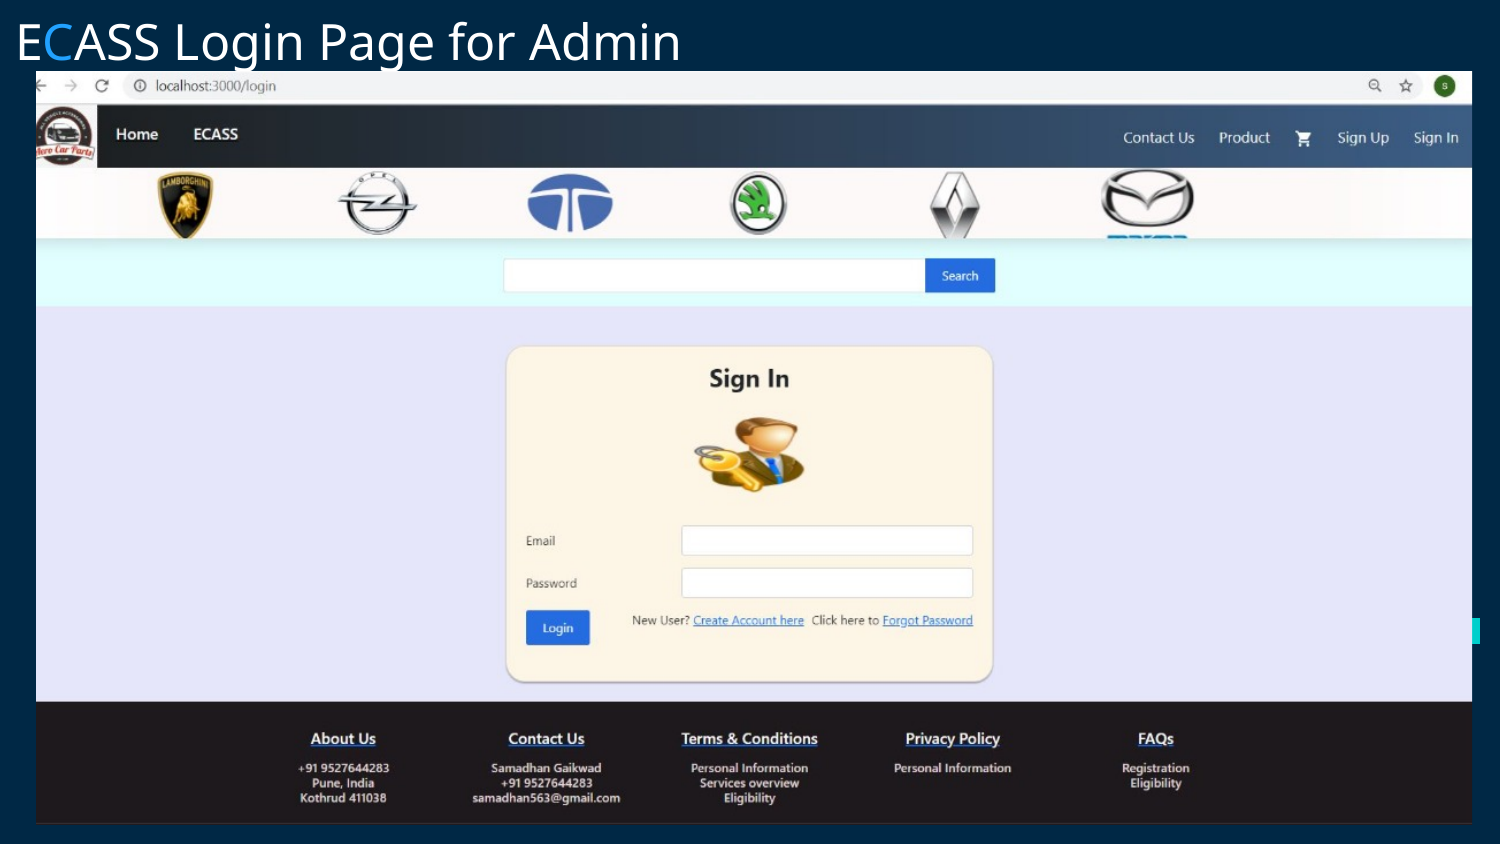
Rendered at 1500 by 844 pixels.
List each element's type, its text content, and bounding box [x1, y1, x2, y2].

title ECASS Login Page for Admin [0, 0, 820, 86]
picture [35, 71, 1473, 825]
